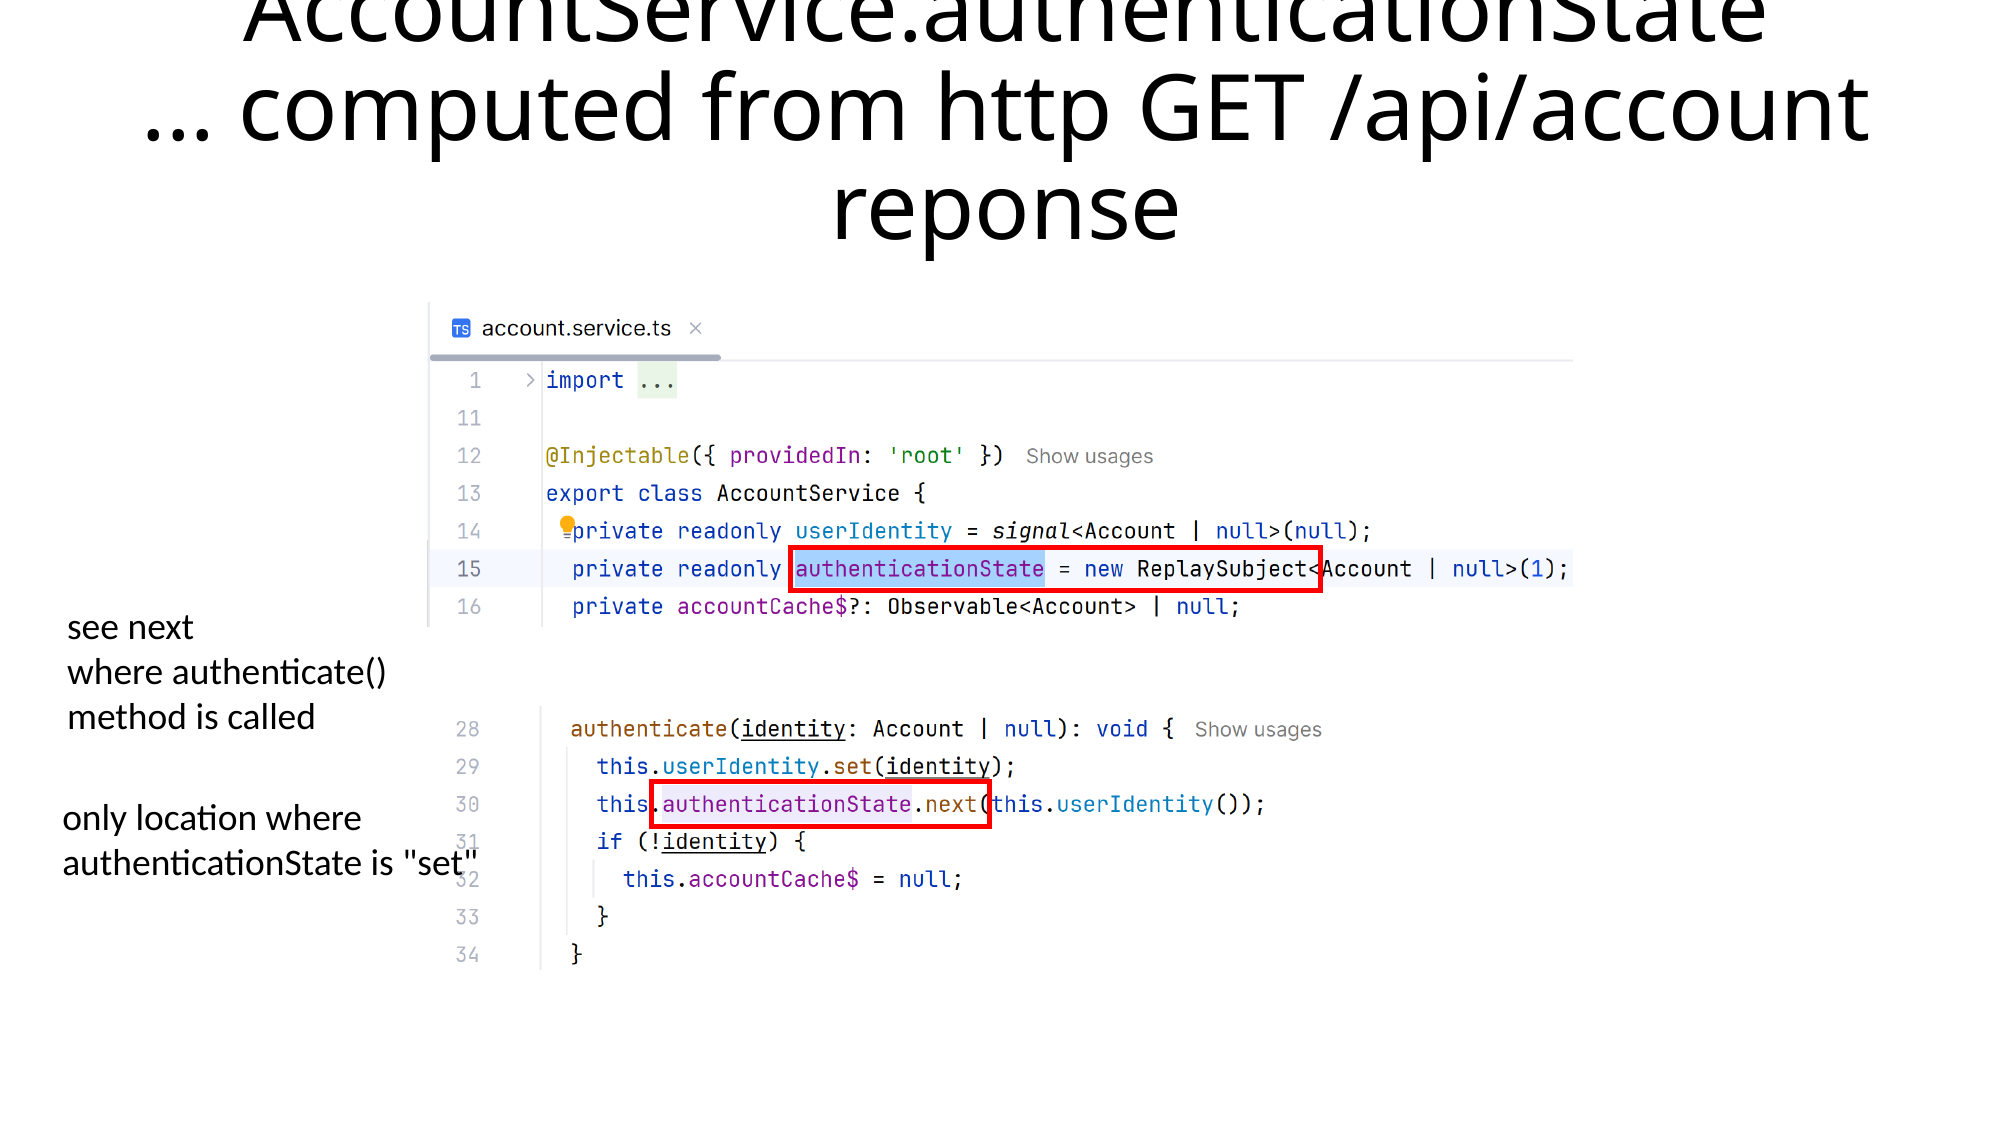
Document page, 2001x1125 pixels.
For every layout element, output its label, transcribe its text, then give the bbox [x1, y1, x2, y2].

text_box see next where authenticate() method is called [52, 594, 403, 745]
text_box only location where authenticationState is "set" [47, 785, 444, 890]
picture [427, 302, 1573, 627]
picture [444, 706, 1339, 970]
title AccountService.authenticationState ... computed from http GET /api/account reponse [34, 0, 1980, 223]
